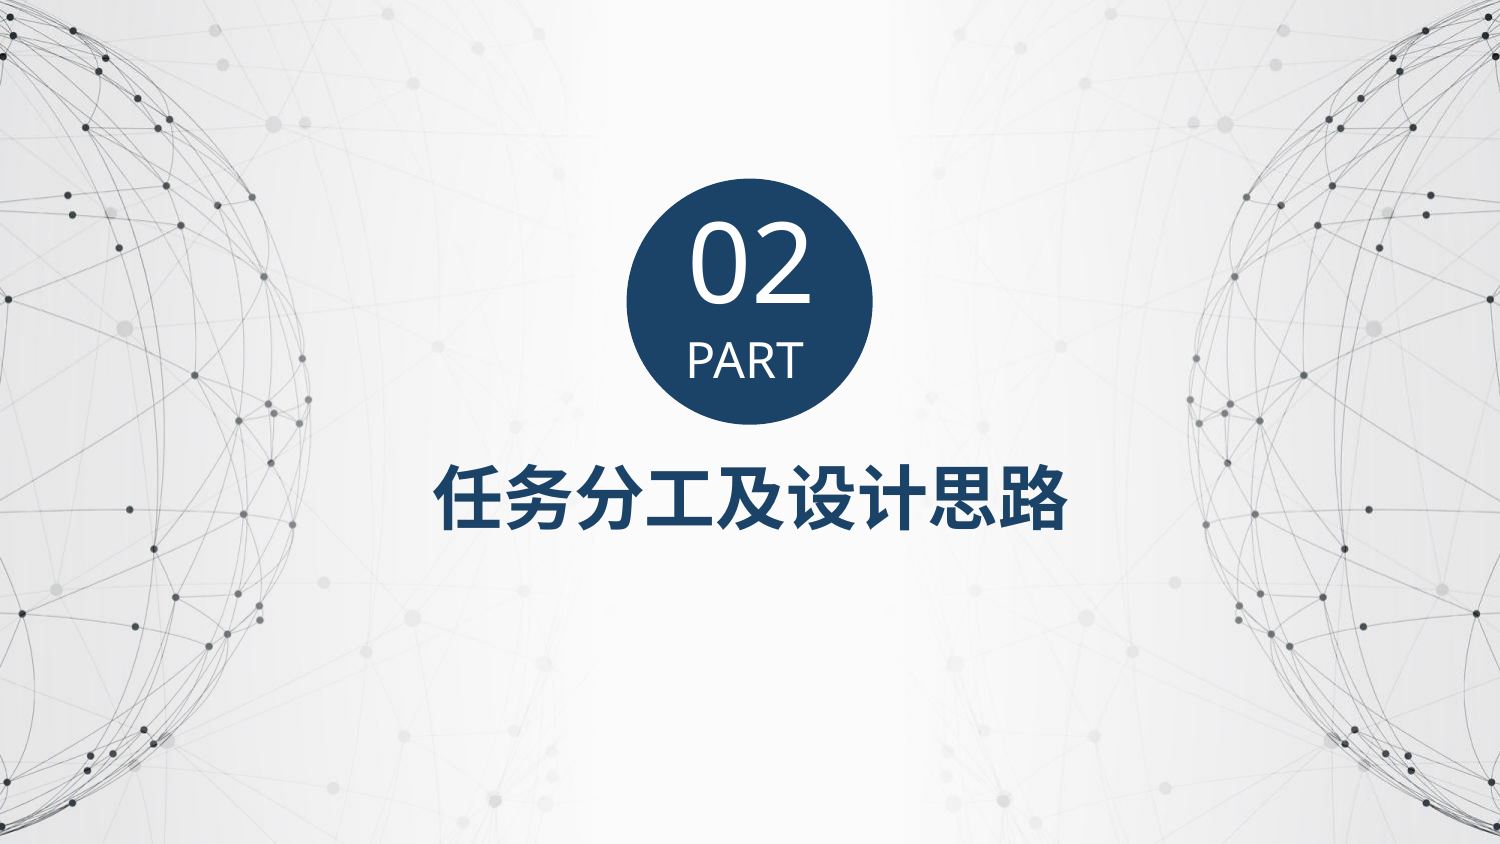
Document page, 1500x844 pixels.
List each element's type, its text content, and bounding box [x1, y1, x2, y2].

picture [0, 0, 1500, 844]
text_box [667, 395, 832, 426]
text_box 任务分工及设计思路 [409, 447, 1094, 544]
text_box [633, 177, 866, 258]
text_box 02 PART [609, 258, 894, 395]
